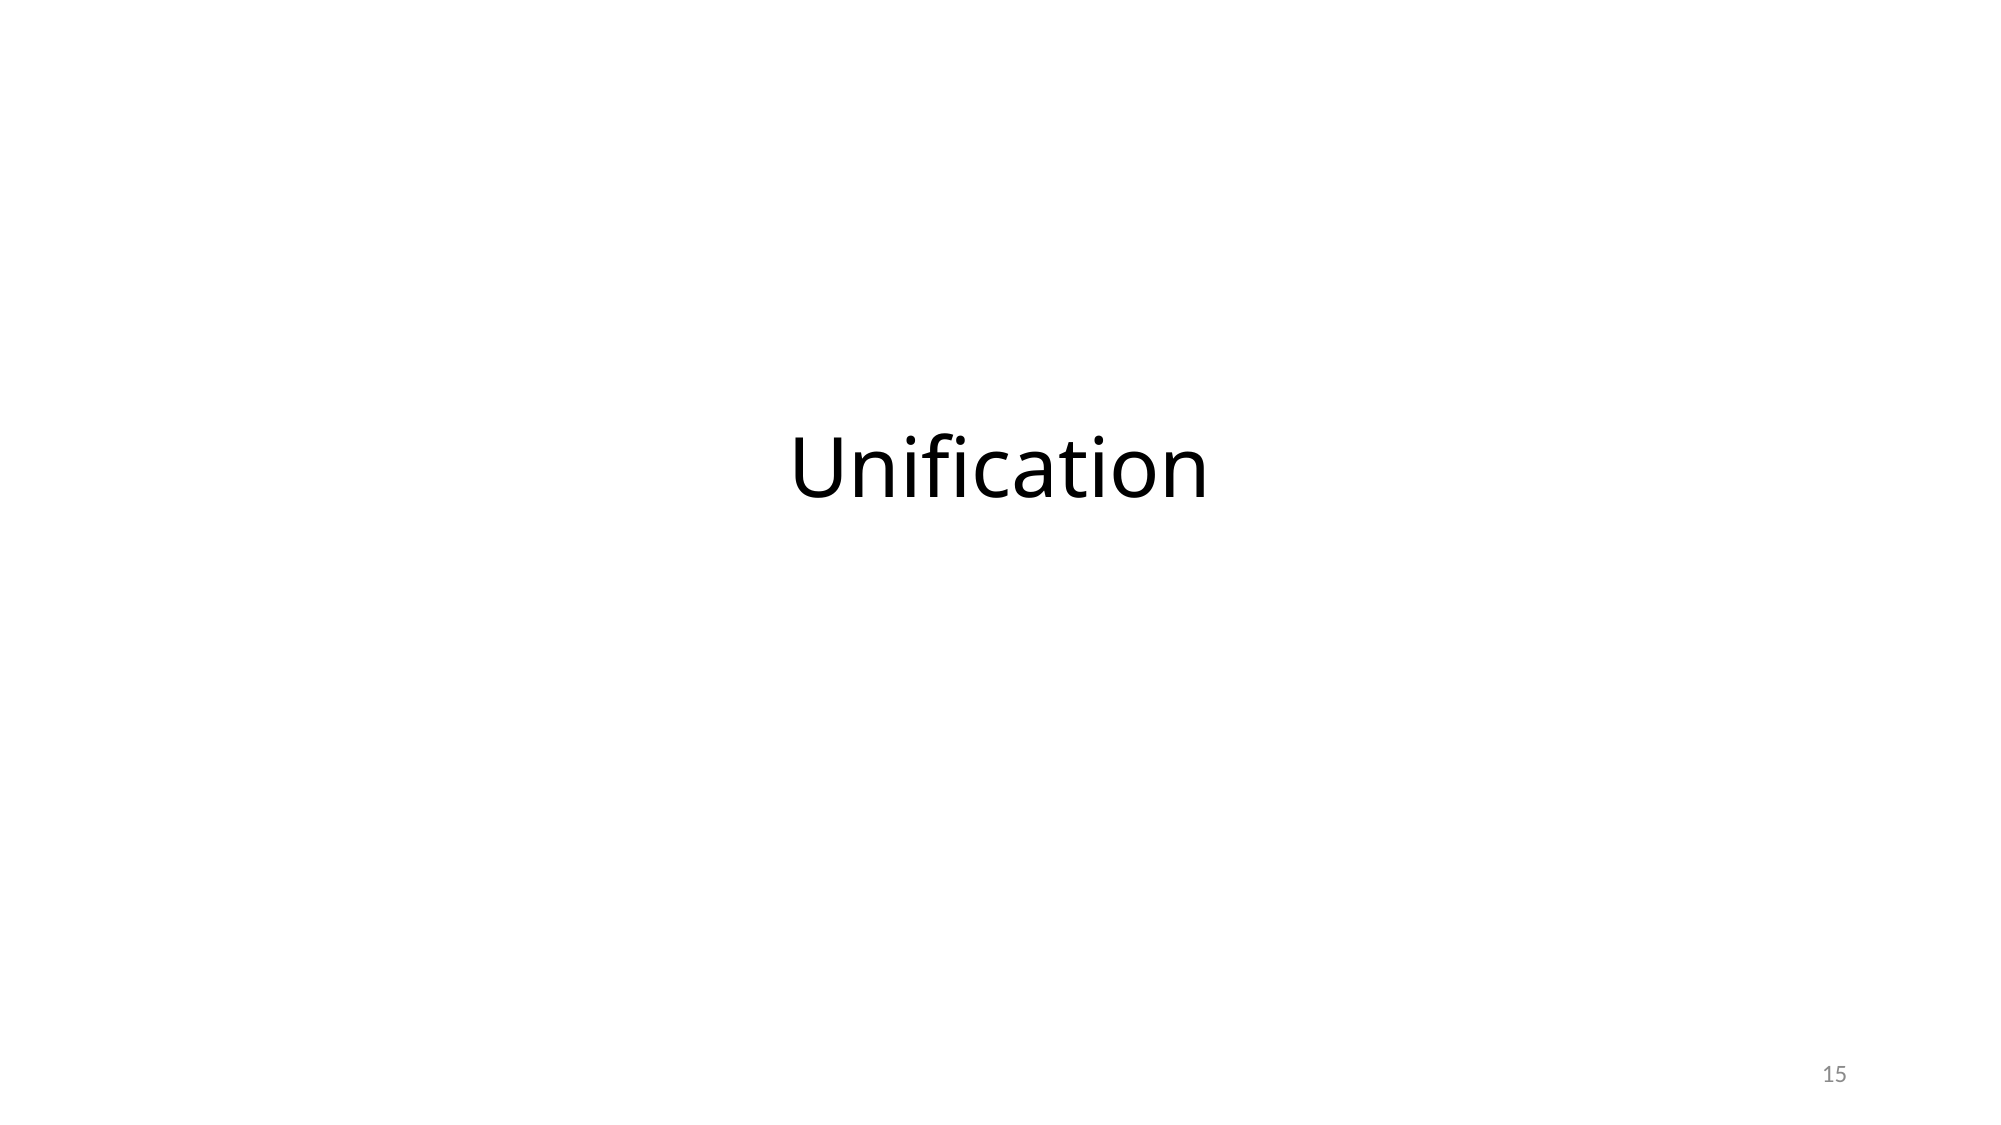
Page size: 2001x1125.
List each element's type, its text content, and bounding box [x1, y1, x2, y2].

slide_number 15 [1412, 1042, 1863, 1103]
title Unification [362, 349, 1638, 591]
